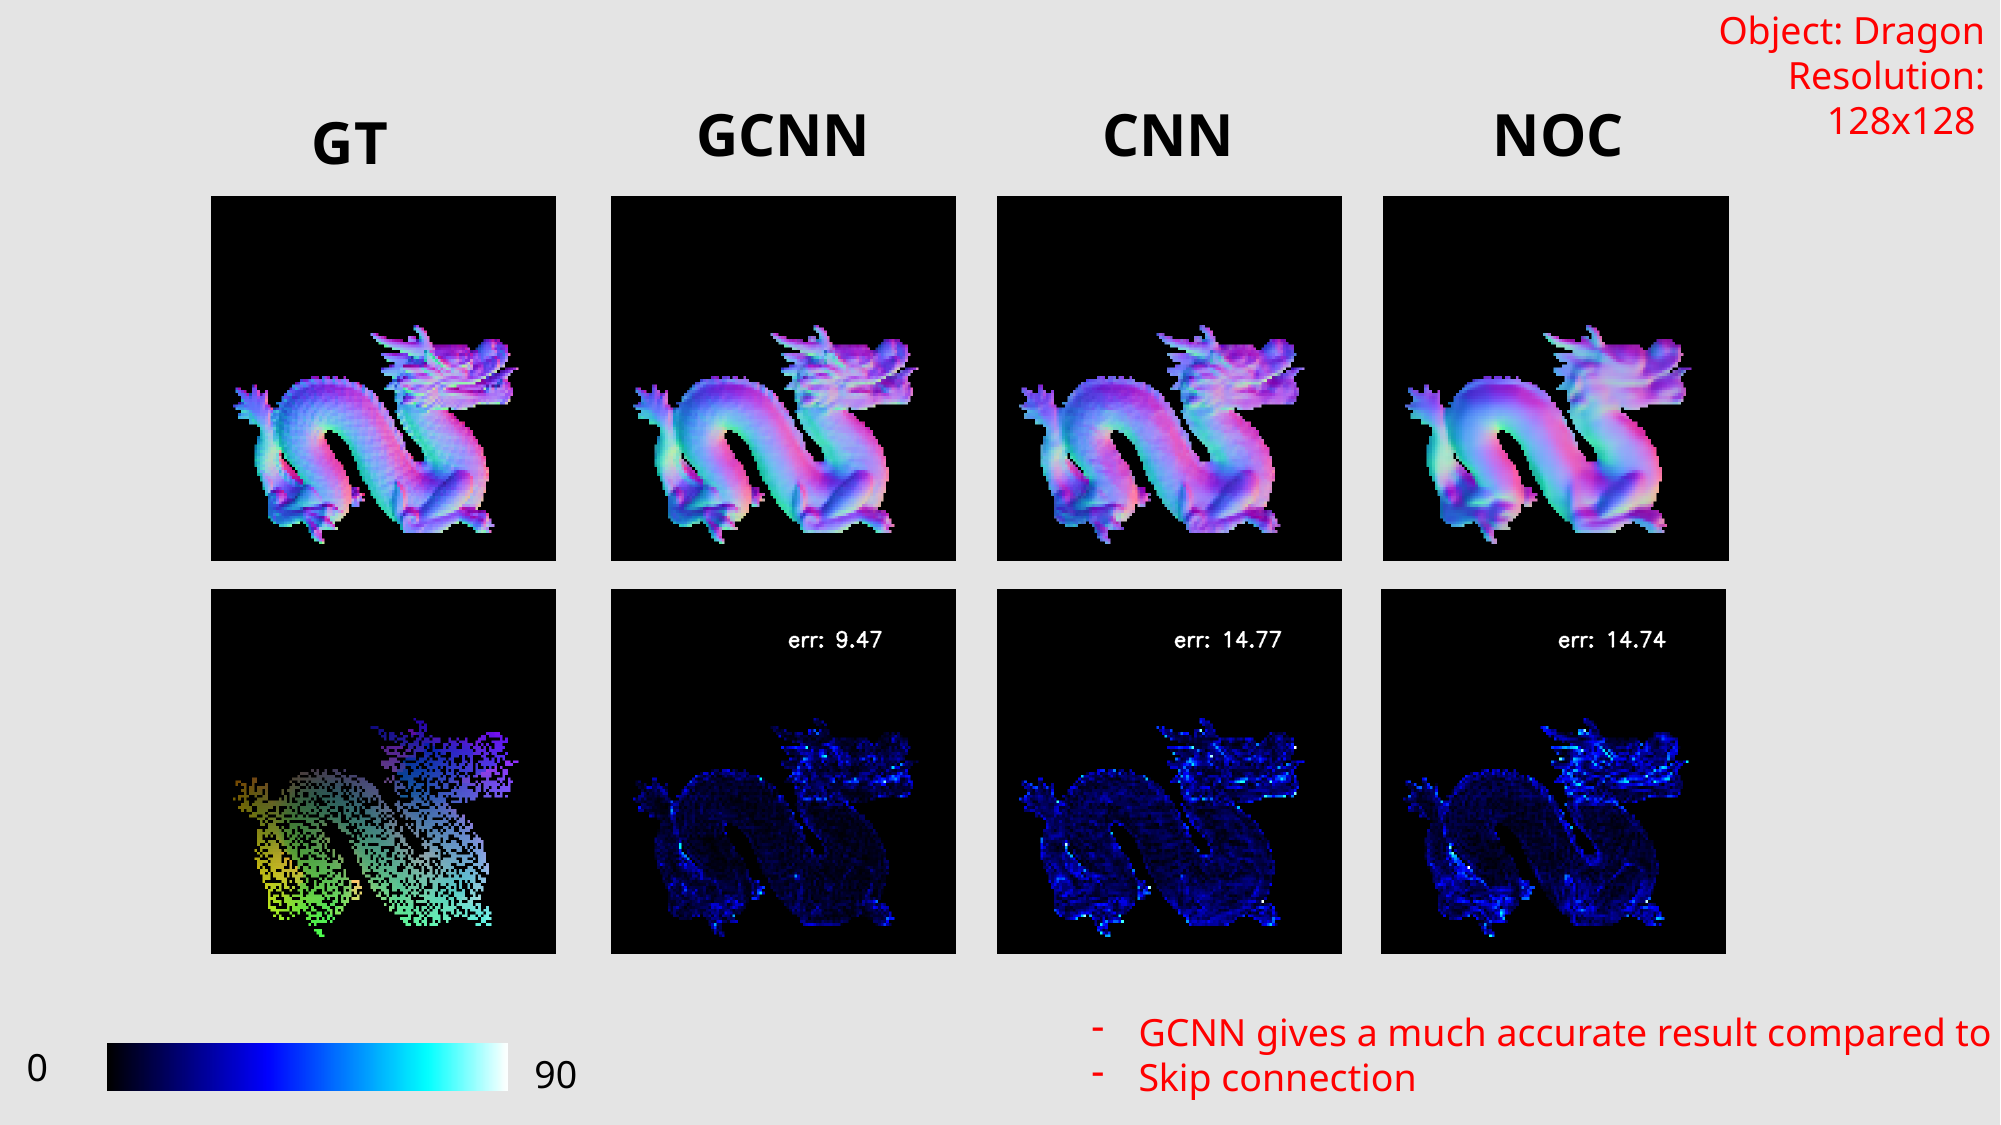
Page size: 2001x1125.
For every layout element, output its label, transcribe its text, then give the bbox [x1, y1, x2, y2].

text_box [211, 90, 1729, 954]
text_box GCNN gives a much accurate result compared to CNN Skip connection [1076, 1001, 2000, 1106]
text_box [11, 1036, 603, 1105]
text_box Object: Dragon Resolution: 128x128 [1647, 0, 2000, 150]
